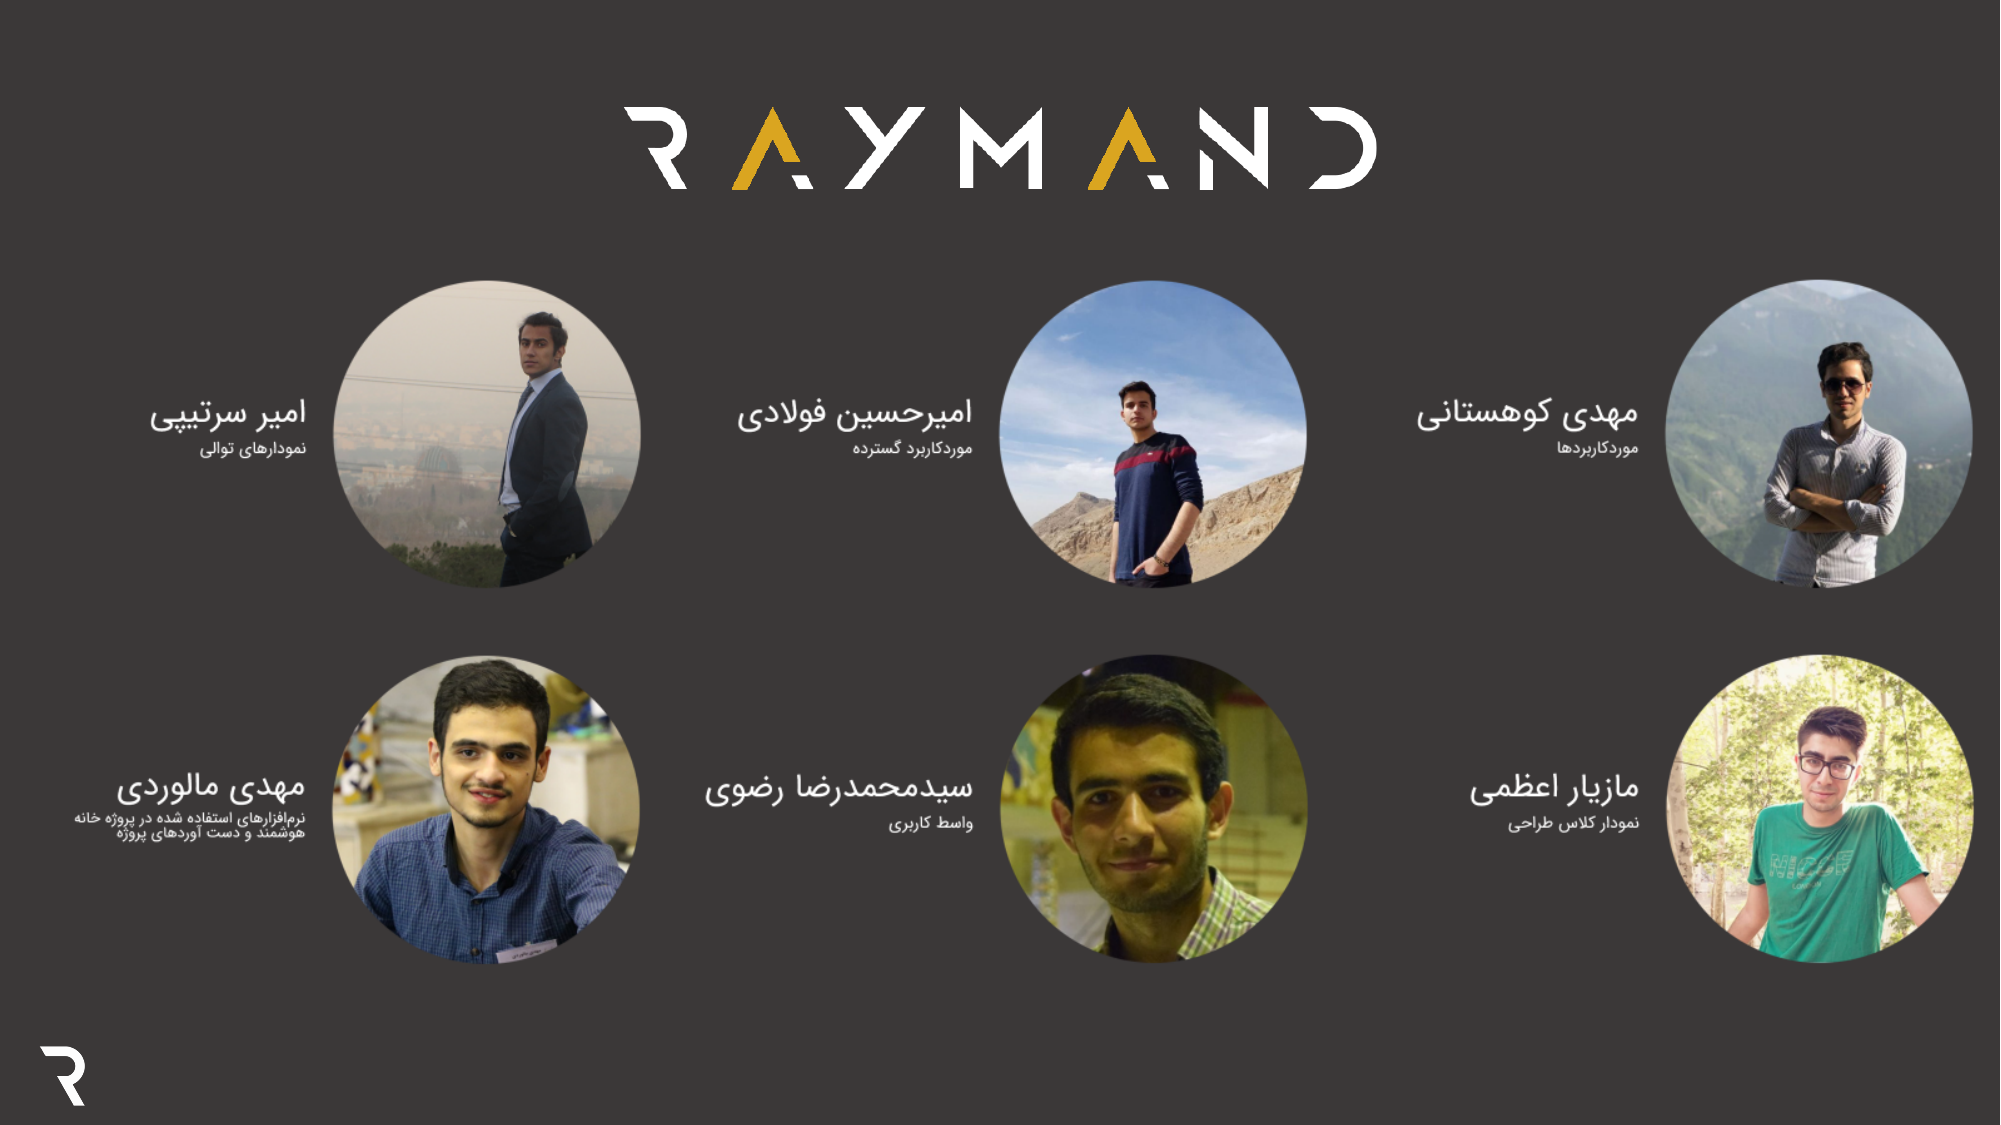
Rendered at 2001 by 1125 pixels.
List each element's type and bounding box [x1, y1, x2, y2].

picture [31, 1039, 104, 1113]
picture [592, 71, 1408, 229]
picture [0, 246, 2000, 998]
